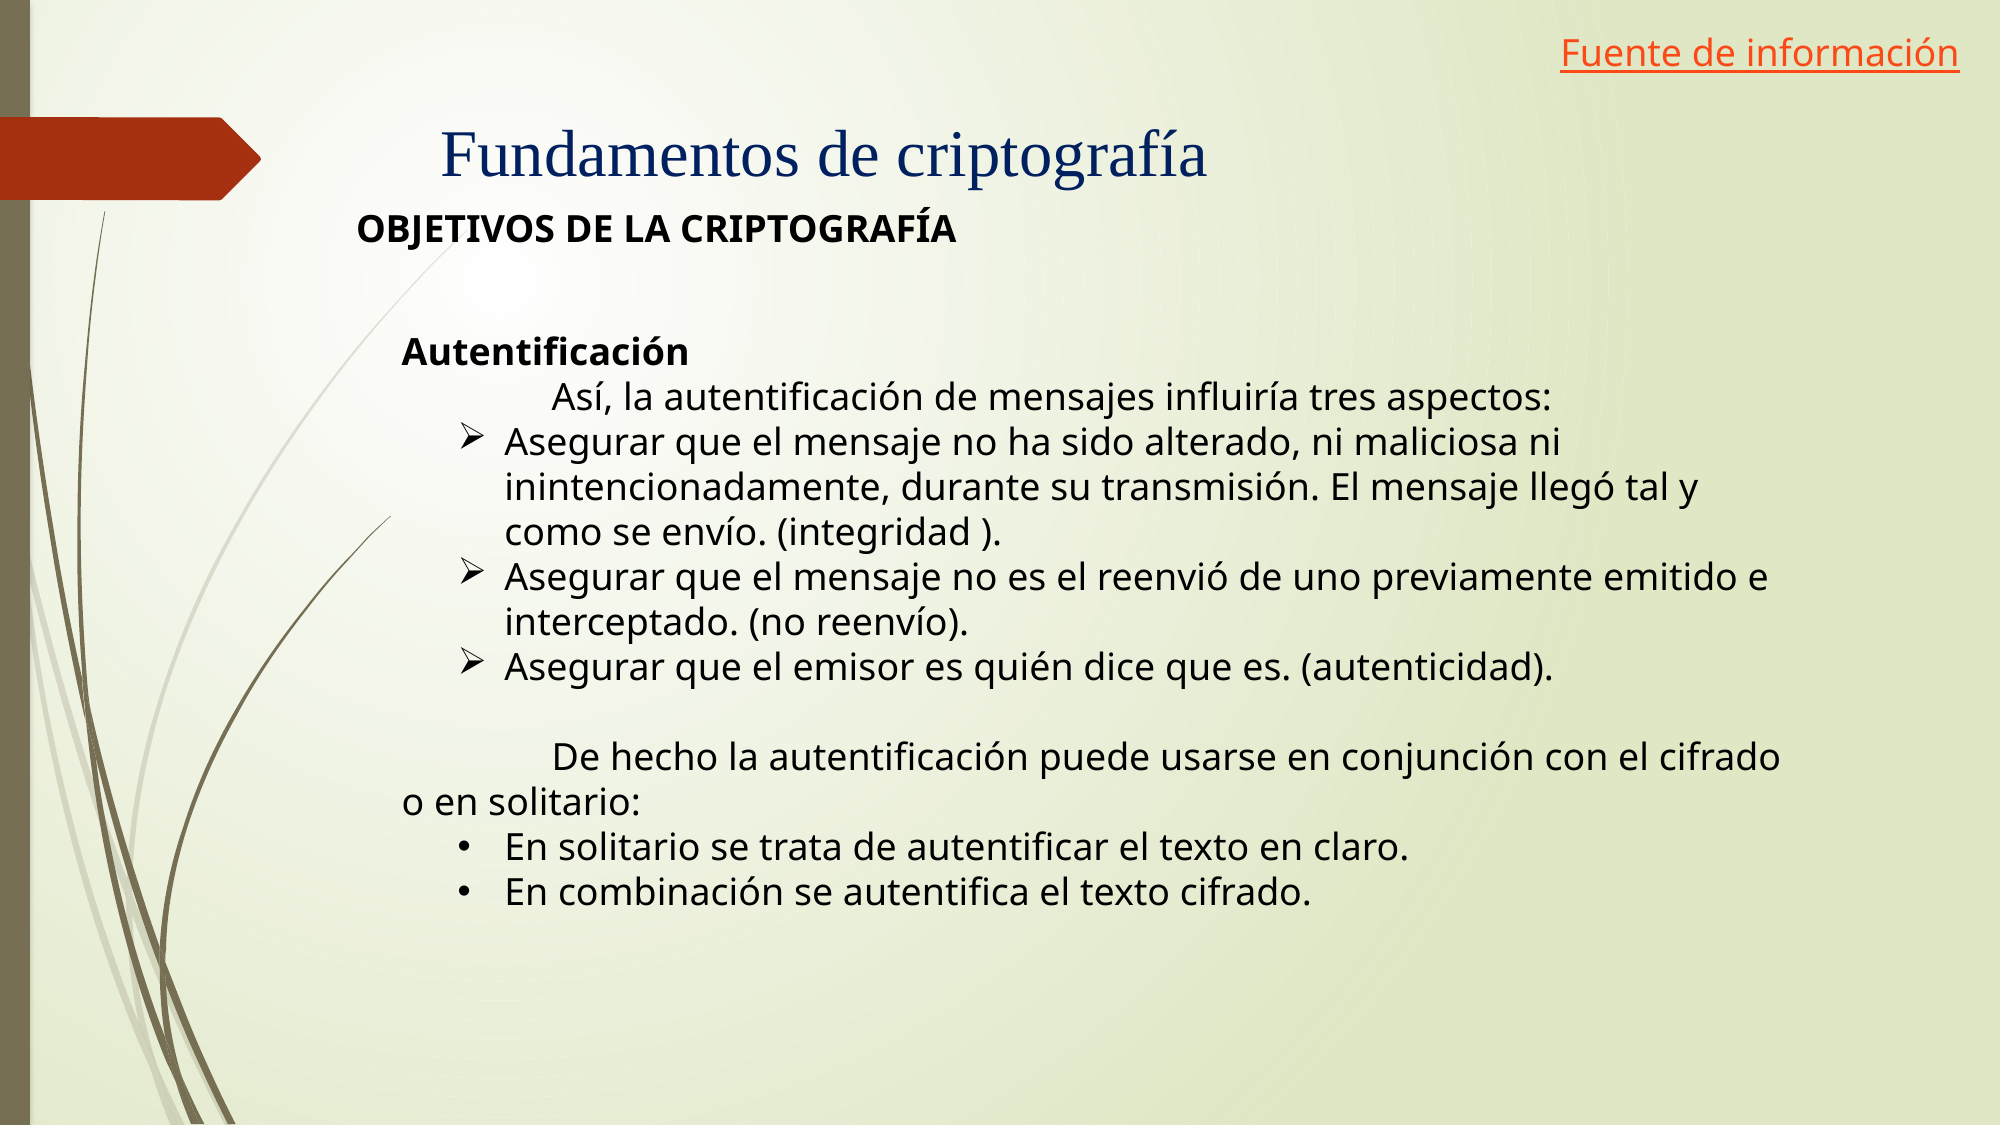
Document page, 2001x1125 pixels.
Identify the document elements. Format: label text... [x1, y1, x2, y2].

text_box OBJETIVOS DE LA CRIPTOGRAFÍA [341, 198, 1342, 258]
text_box Autentificación Así, la autentificación de mensajes influiría tres aspectos: Asegurar que el mensaje no ha sido alterado, ni maliciosa ni inintencionadamente, durante su transmisión. El mensaje llegó tal y como se envío. (integridad ). Asegurar que el mensaje no es el reenvió de uno previamente emitido e interceptado. (no reenvío). Asegurar que el emisor es quién dice que es. (autenticidad). De hecho la autentificación puede usarse en conjunción con el cifrado o en solitario: En solitario se trata de autentificar el texto en claro. En combinación se autentifica el texto cifrado. [386, 320, 1813, 921]
text_box Fuente de información [1545, 22, 1976, 88]
title Fundamentos de criptografía [425, 102, 1888, 172]
